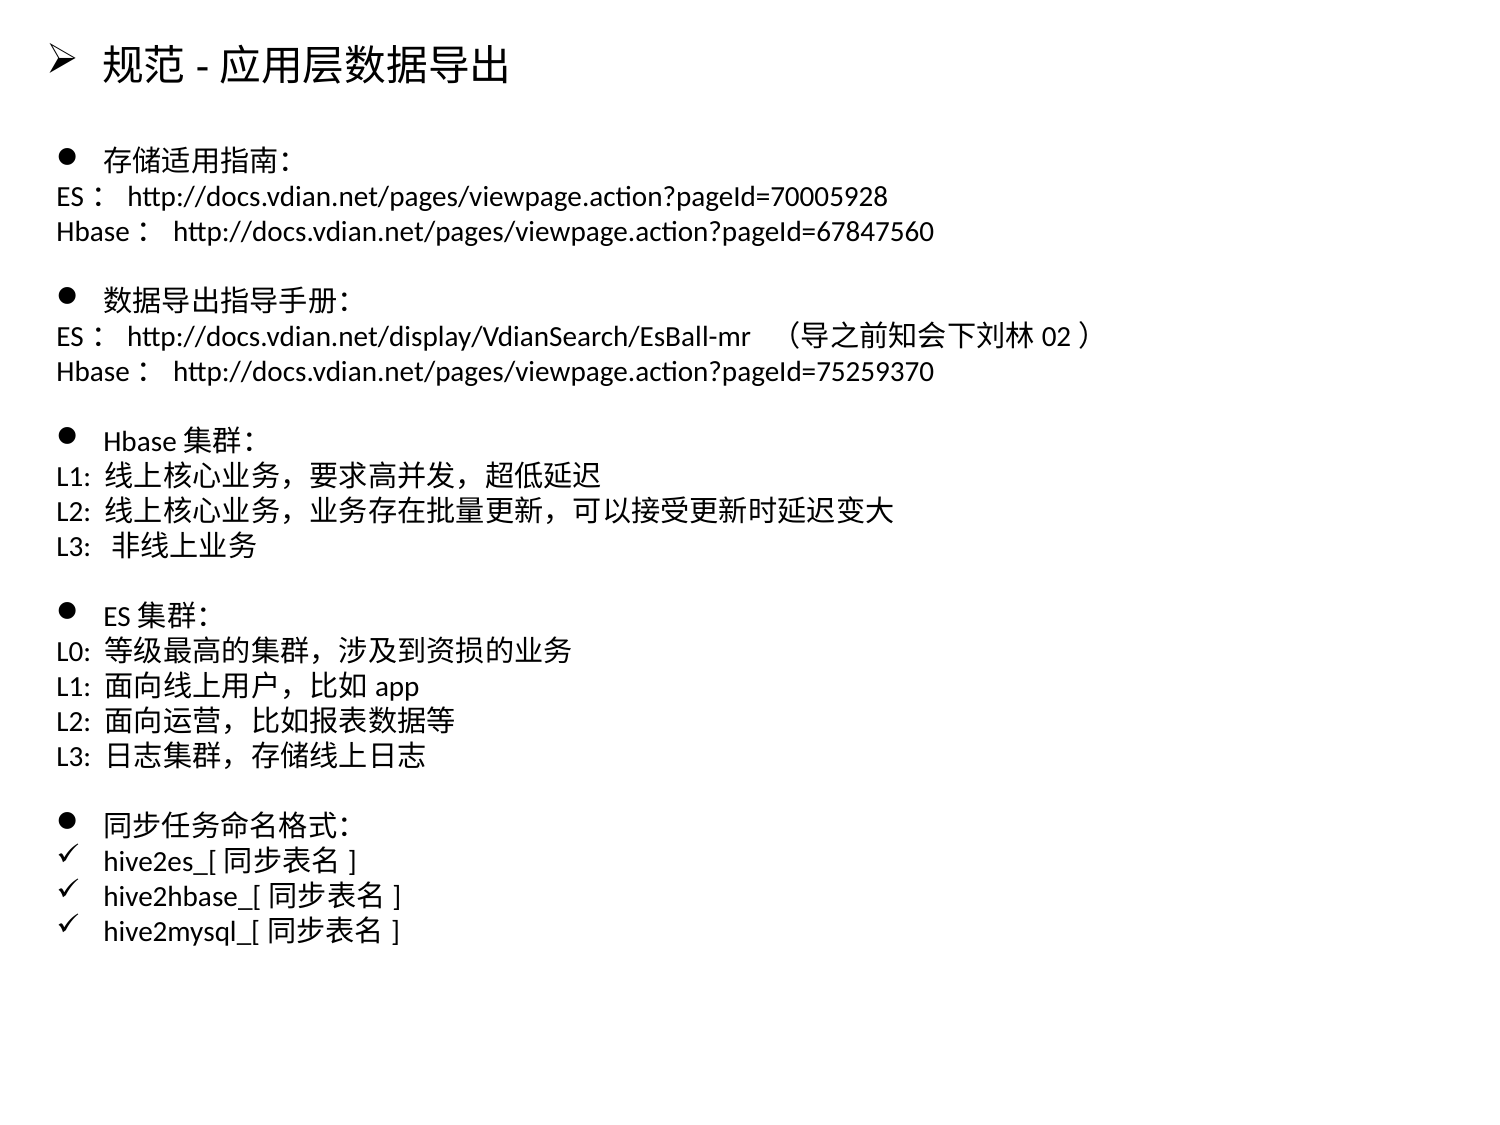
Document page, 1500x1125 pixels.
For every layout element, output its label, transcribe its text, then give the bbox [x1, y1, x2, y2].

text_box 规范-应用层数据导出 [31, 31, 637, 96]
text_box 存储适用指南： ES：http://docs.vdian.net/pages/viewpage.action?pageId=70005928 Hbase：http://docs.vdian.net/pages/viewpage.action?pageId=67847560 数据导出指导手册： ES：http://docs.vdian.net/display/VdianSearch/EsBall-mr （导之前知会下刘林02） Hbase：http://docs.vdian.net/pages/viewpage.action?pageId=75259370 Hbase集群： L1: 线上核心业务，要求高并发，超低延迟 L2: 线上核心业务，业务存在批量更新，可以接受更新时延迟变大 L3: 非线上业务 ES集群： L0: 等级最高的集群，涉及到资损的业务 L1: 面向线上用户，比如app L2: 面向运营，比如报表数据等 L3: 日志集群，存储线上日志 同步任务命名格式： hive2es_[同步表名] hive2hbase_[同步表名] hive2mysql_[同步表名] [41, 135, 1371, 955]
